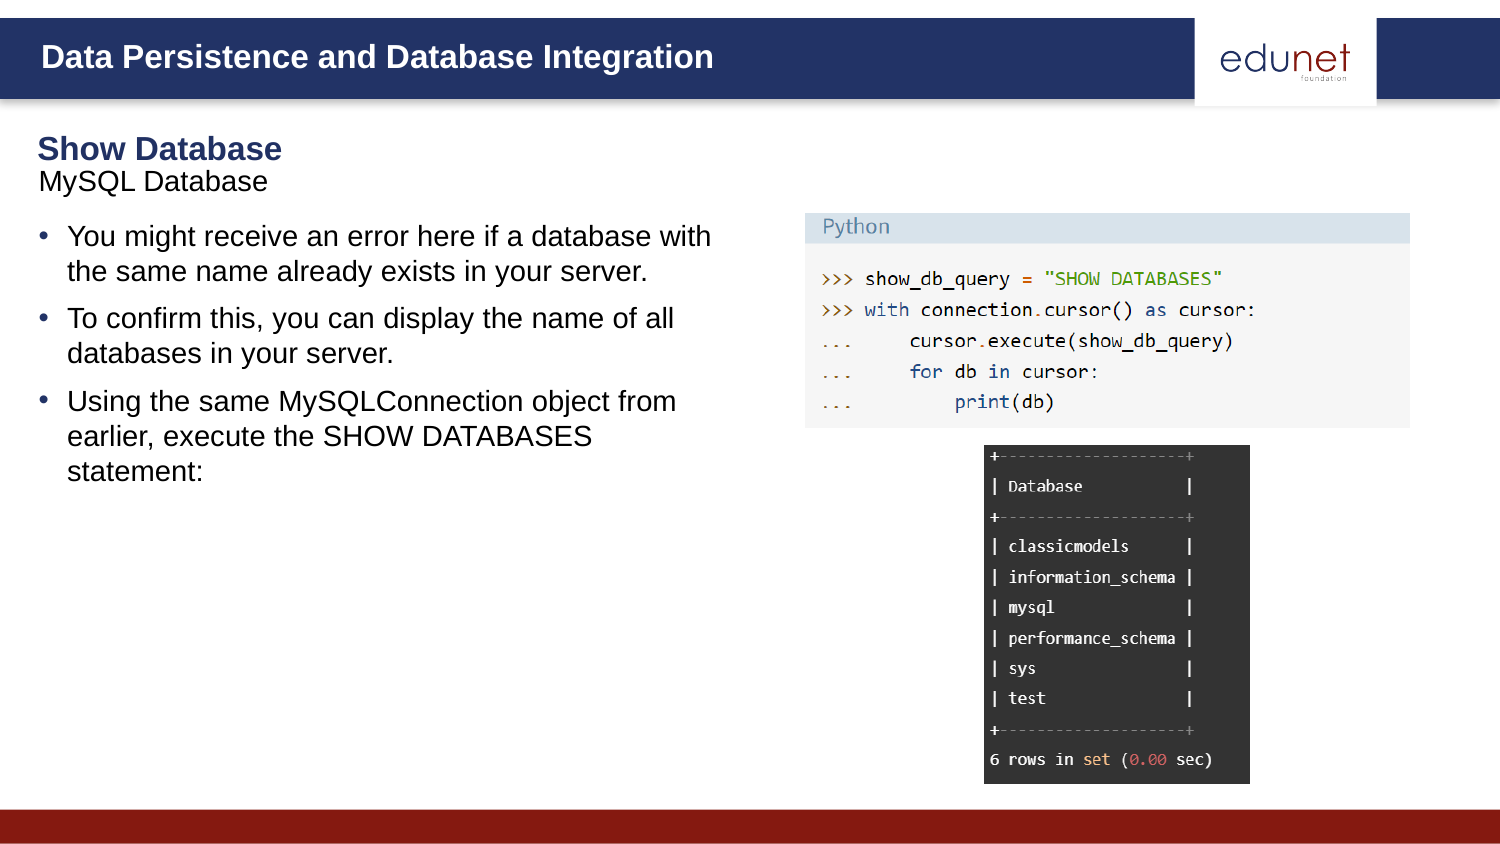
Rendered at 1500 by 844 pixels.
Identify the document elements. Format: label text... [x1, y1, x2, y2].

list MySQL Database [23, 147, 750, 223]
picture [1215, 38, 1356, 86]
text_box You might receive an error here if a database with the same name already exists in your server. To confirm this, you can display the name of all databases in your server. Using the same MySQLConnection object from earlier, execute the SHOW DATABASES statement: [23, 202, 733, 560]
title Show Database [22, 112, 830, 166]
picture [984, 445, 1250, 784]
picture [804, 213, 1411, 428]
